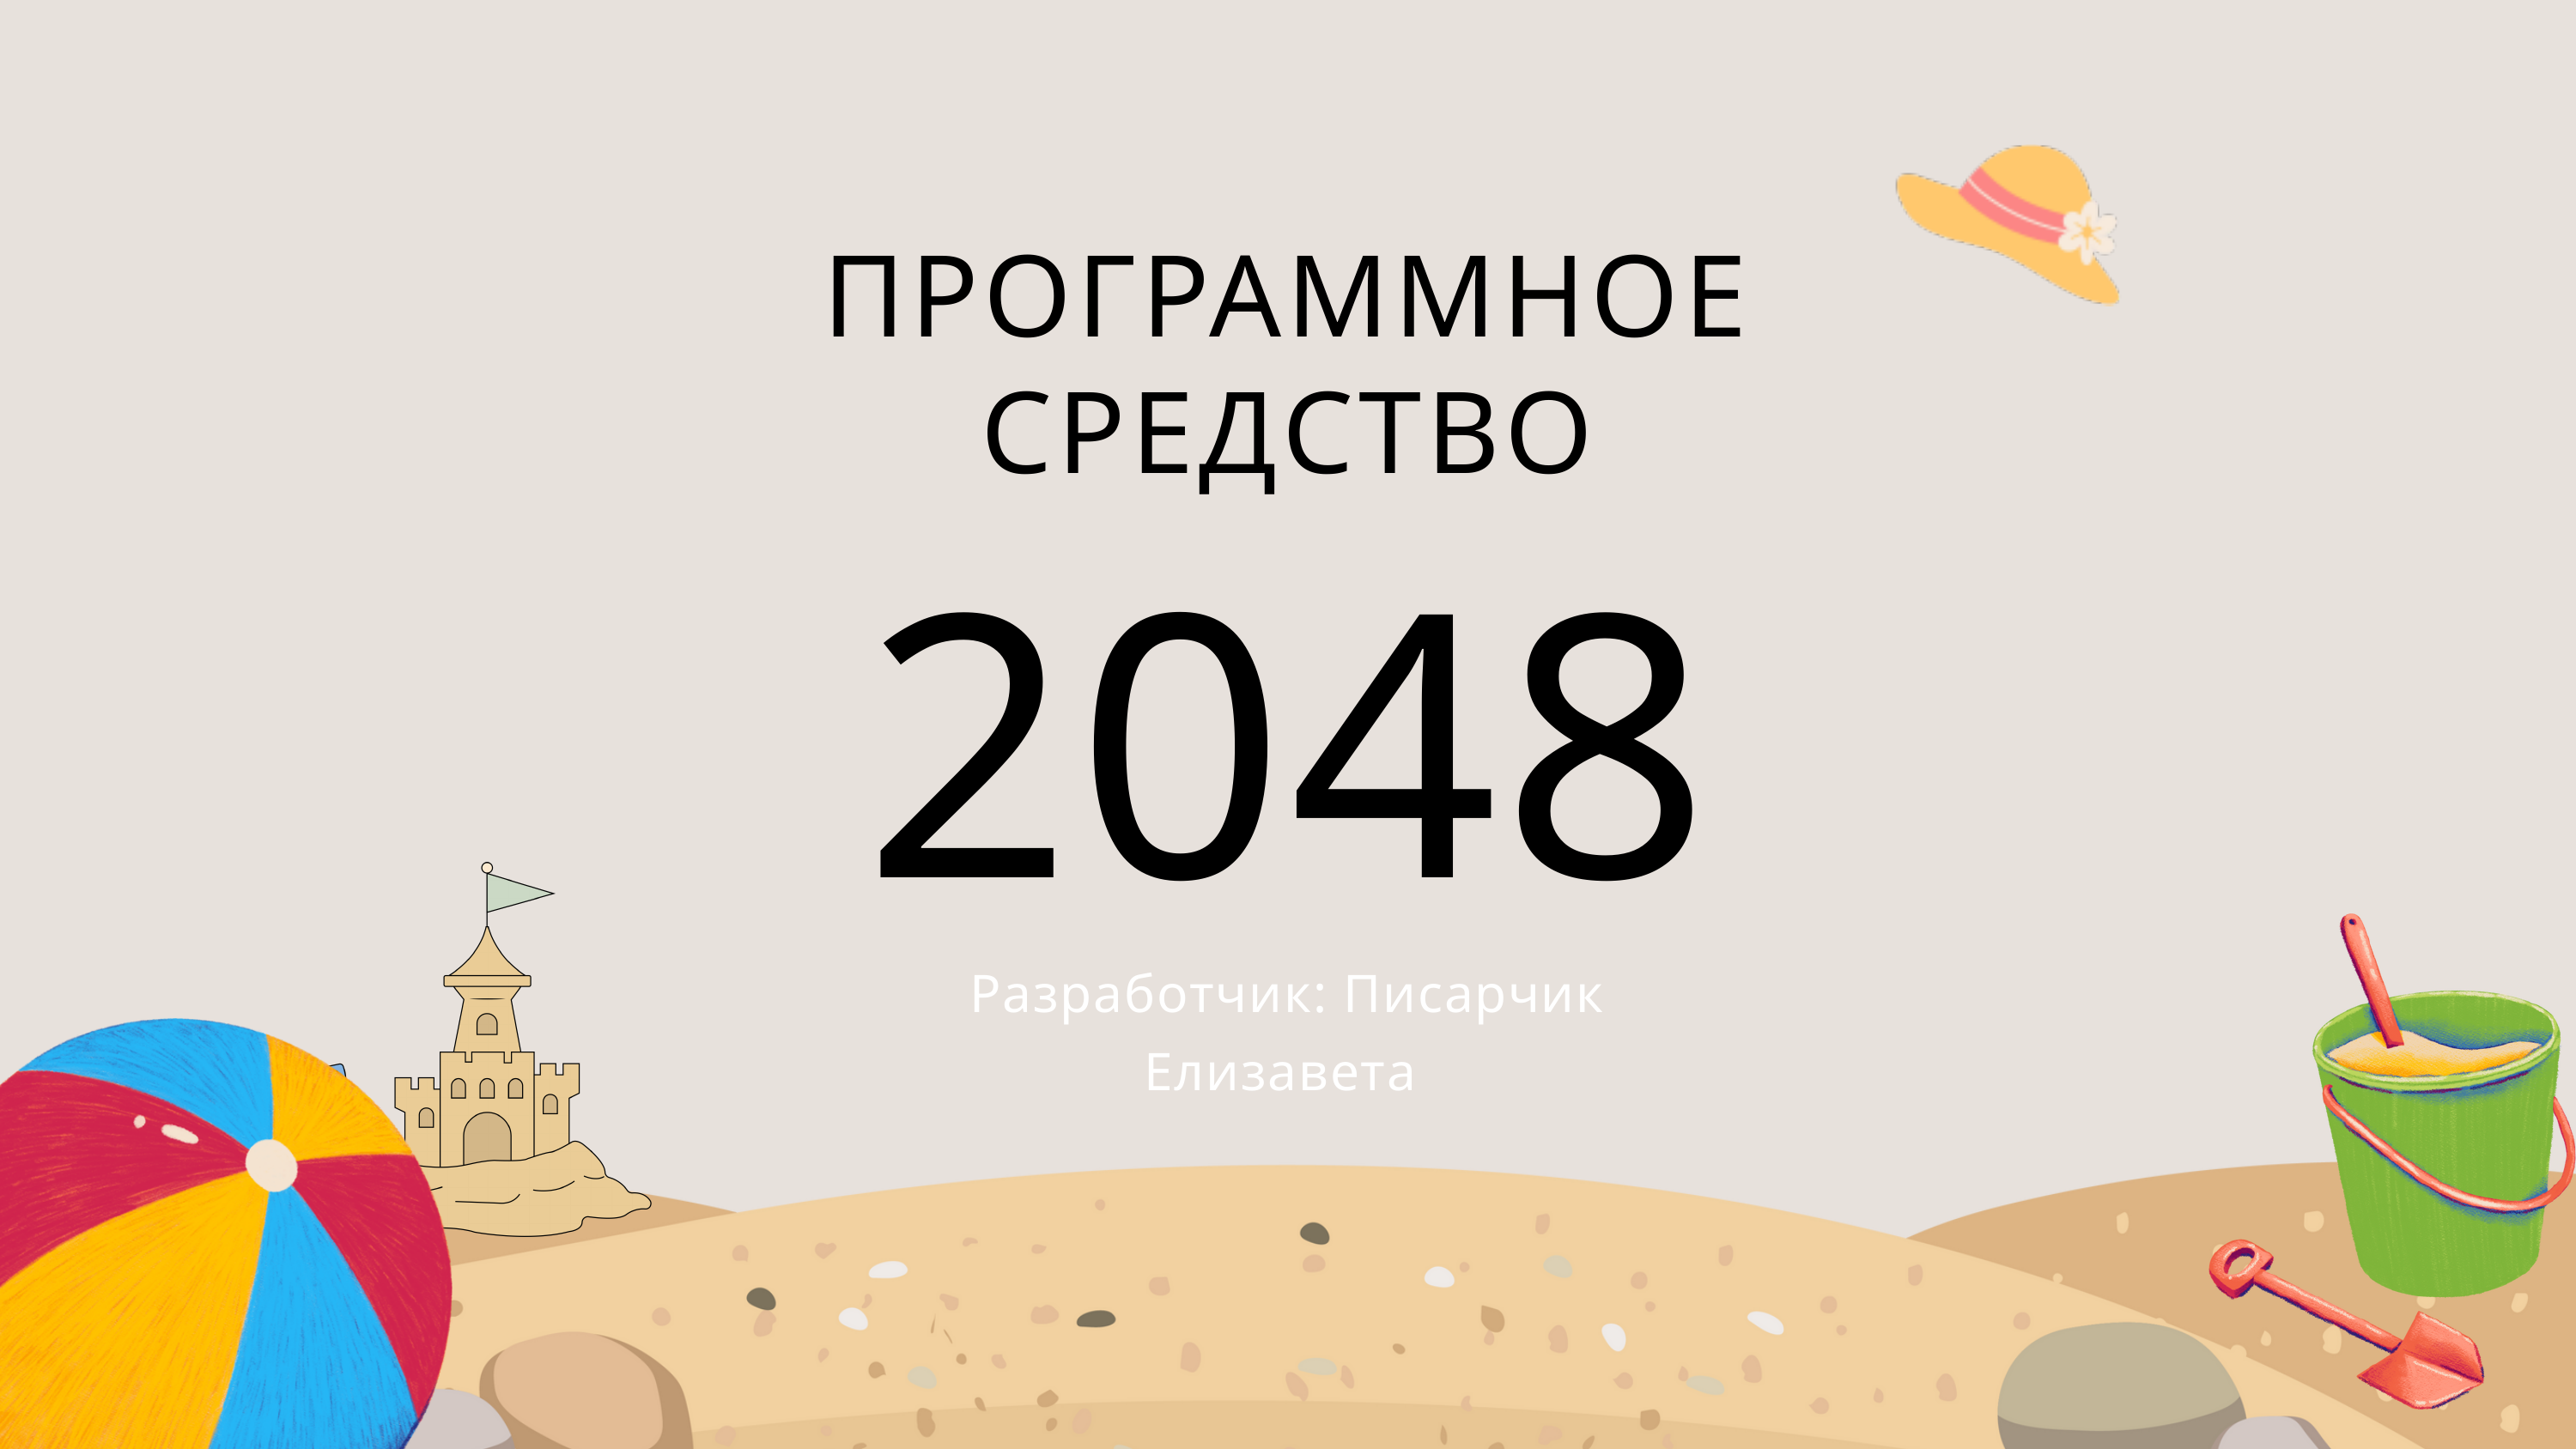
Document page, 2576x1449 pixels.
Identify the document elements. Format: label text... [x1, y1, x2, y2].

text_box [1885, 144, 2125, 306]
text_box [0, 1018, 453, 1449]
text_box [2208, 913, 2576, 1410]
text_box ПРОГРАММНОЕ СРЕДСТВО [635, 224, 1940, 496]
text_box Разработчик: Писарчик Елизавета [826, 945, 1750, 1101]
text_box 2048 [422, 511, 2154, 951]
text_box [304, 862, 653, 1242]
text_box [453, 1161, 2576, 1449]
